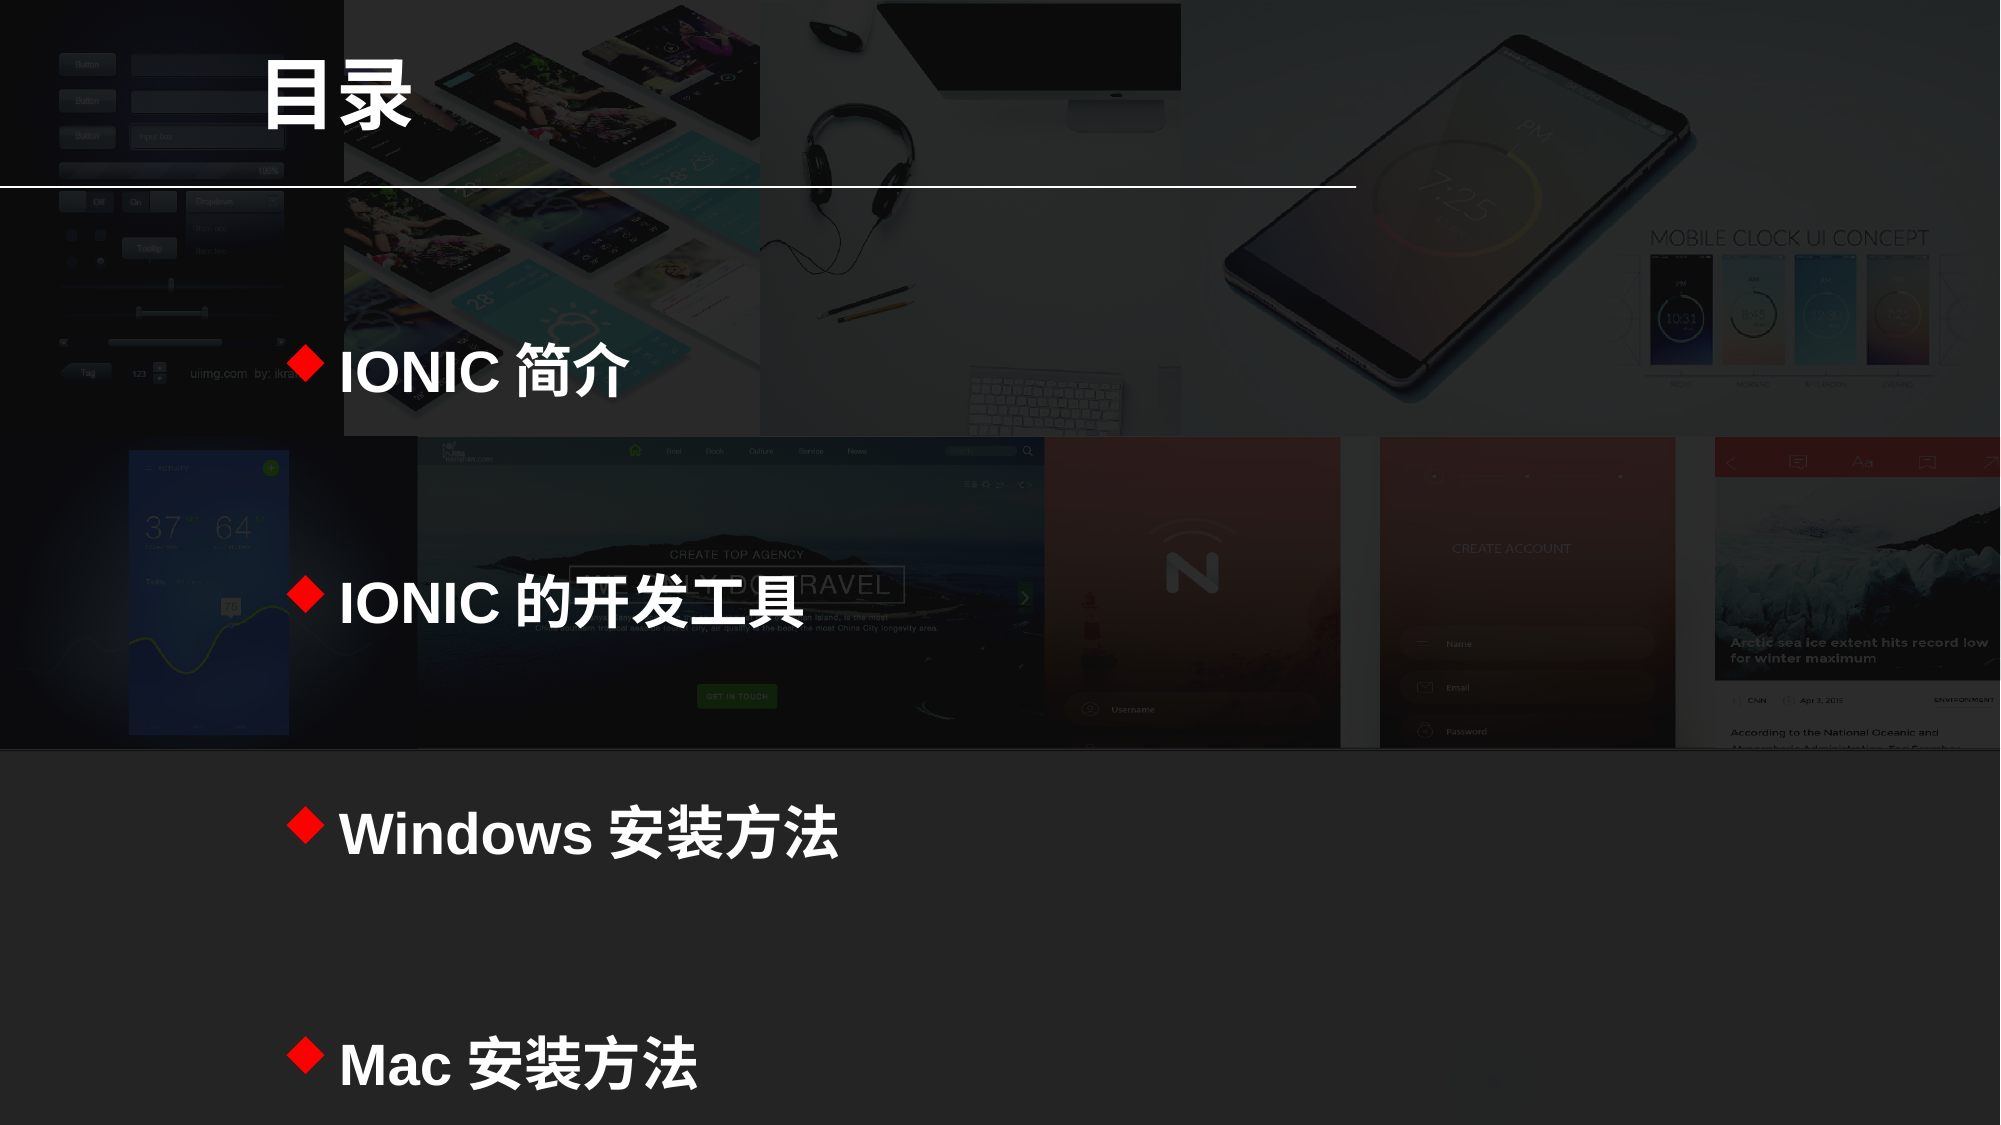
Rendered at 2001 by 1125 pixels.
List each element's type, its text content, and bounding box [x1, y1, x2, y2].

list 目录 [242, 36, 1350, 187]
list IONIC简介 IONIC的开发工具 Windows安装方法 Mac安装方法 [267, 186, 1674, 1125]
